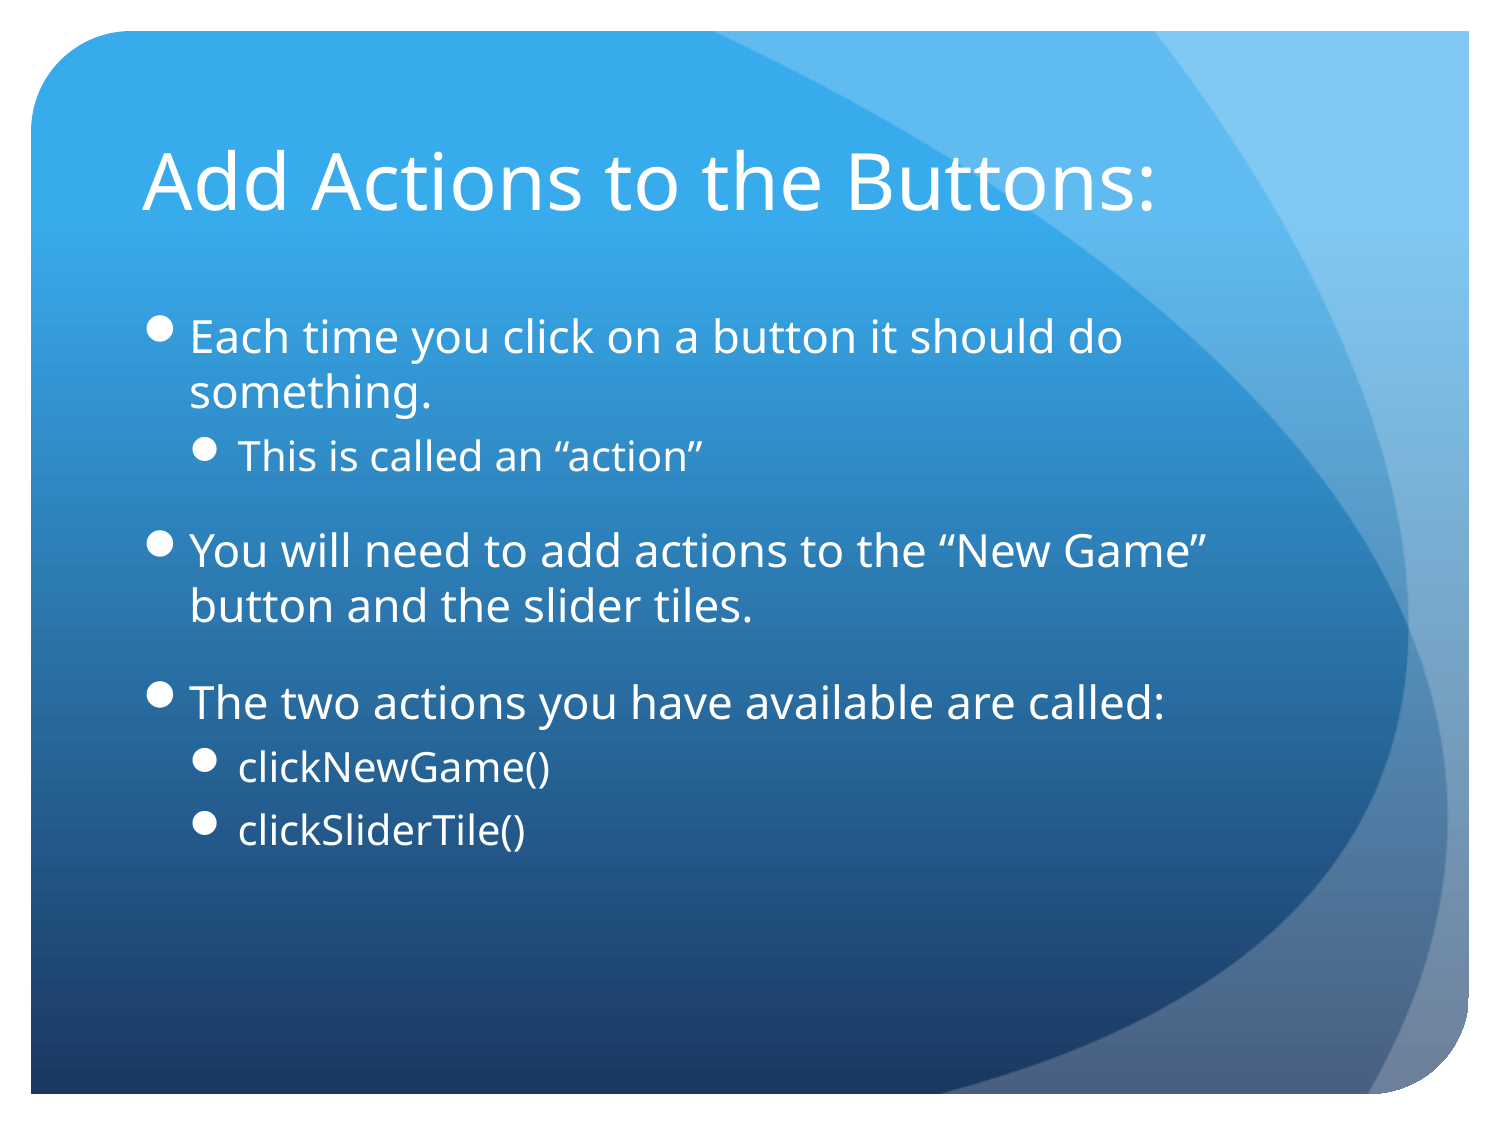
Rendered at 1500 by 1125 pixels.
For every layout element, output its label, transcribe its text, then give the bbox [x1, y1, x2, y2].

title Add Actions to the Buttons: [127, 62, 1372, 234]
list Each time you click on a button it should do something. This is called an “action” You will need to add actions to the “New Game” button and the slider tiles. The two actions you have available are called: clickNewGame() clickSliderTile() [127, 299, 1372, 991]
picture [24, 30, 1473, 1094]
